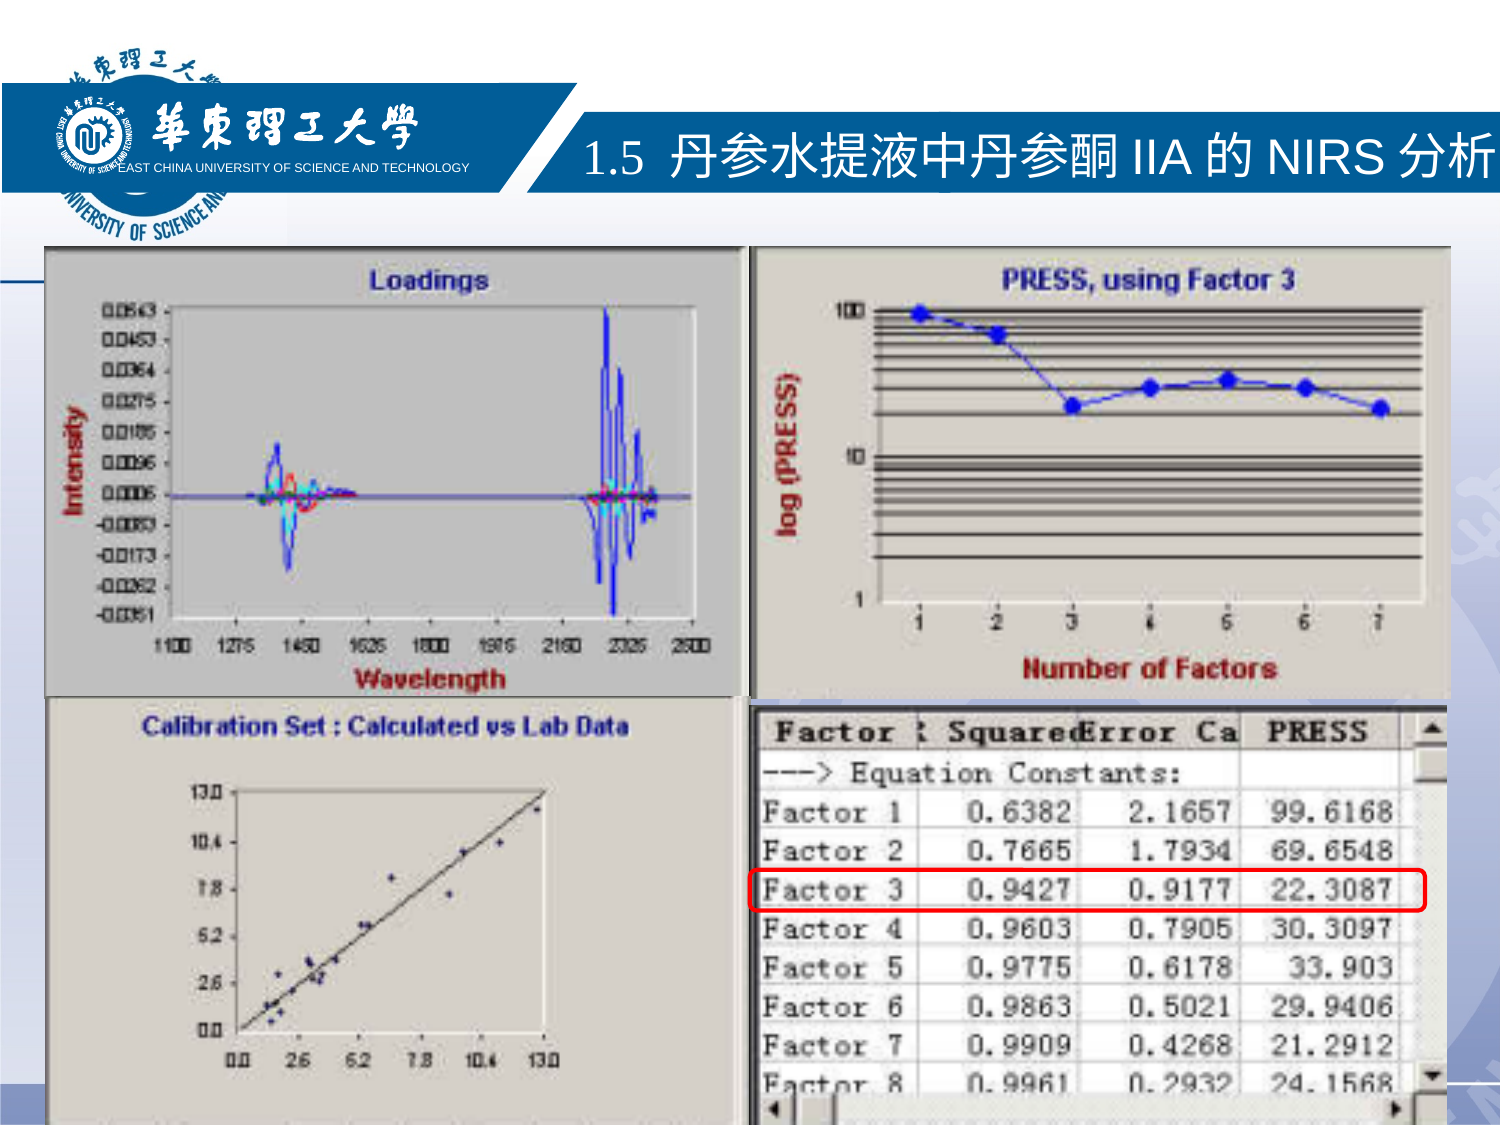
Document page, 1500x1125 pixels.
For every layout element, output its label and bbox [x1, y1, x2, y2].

text_box [1, 82, 1500, 194]
picture [0, 0, 1500, 1125]
